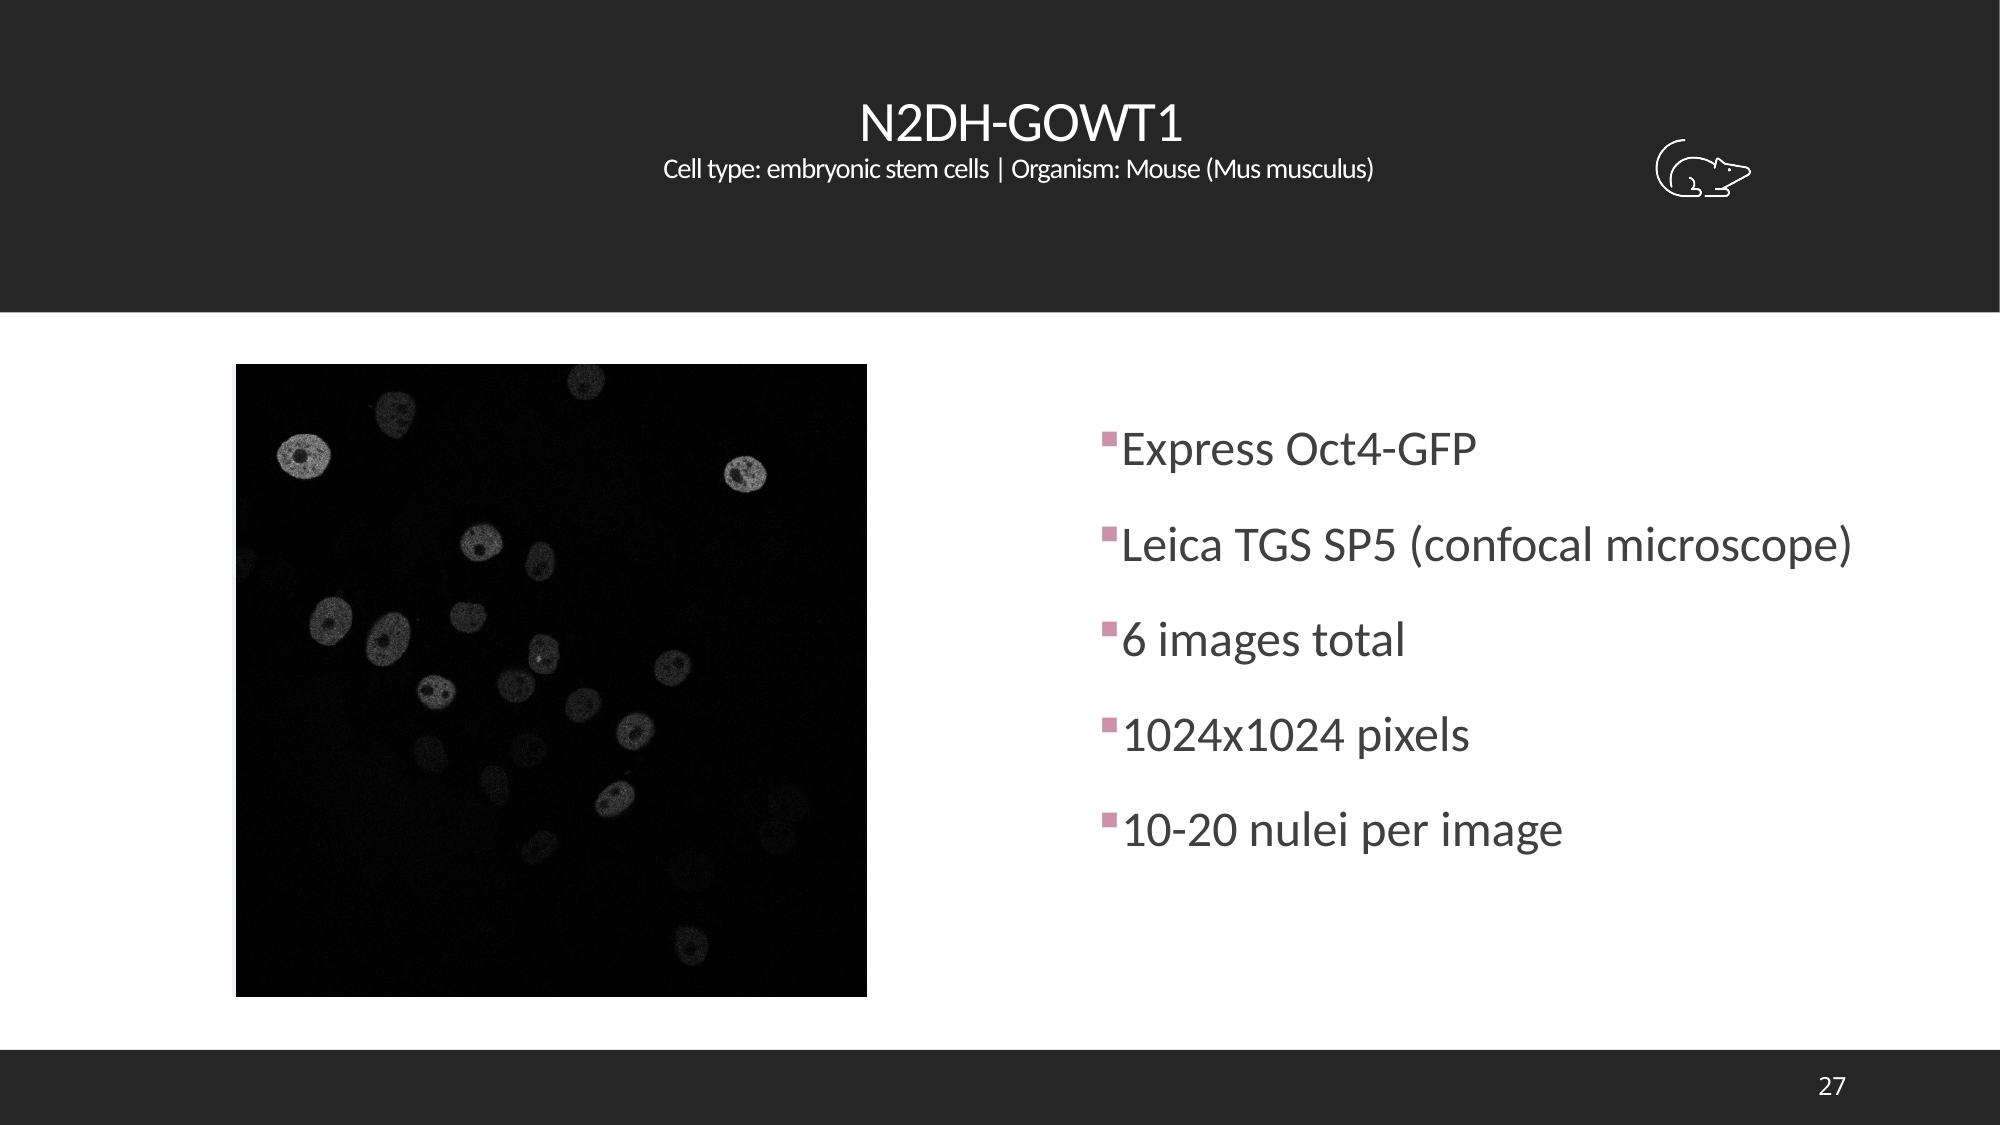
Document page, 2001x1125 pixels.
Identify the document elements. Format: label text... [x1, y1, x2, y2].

slide_number 27 [1803, 1057, 1932, 1118]
text_box [0, 314, 2000, 1049]
picture [1646, 111, 1759, 224]
list Express Oct4-GFP Leica TGS SP5 (confocal microscope) 6 images total 1024x1024 pixels 10-20 nulei per image [1098, 402, 1889, 879]
picture [231, 363, 867, 999]
text_box [0, 0, 2000, 314]
title N2DH-GOWT1 Cell type: embryonic stem cells | Organism: Mouse (Mus musculus) [197, 22, 1847, 261]
text_box [0, 1049, 2000, 1125]
